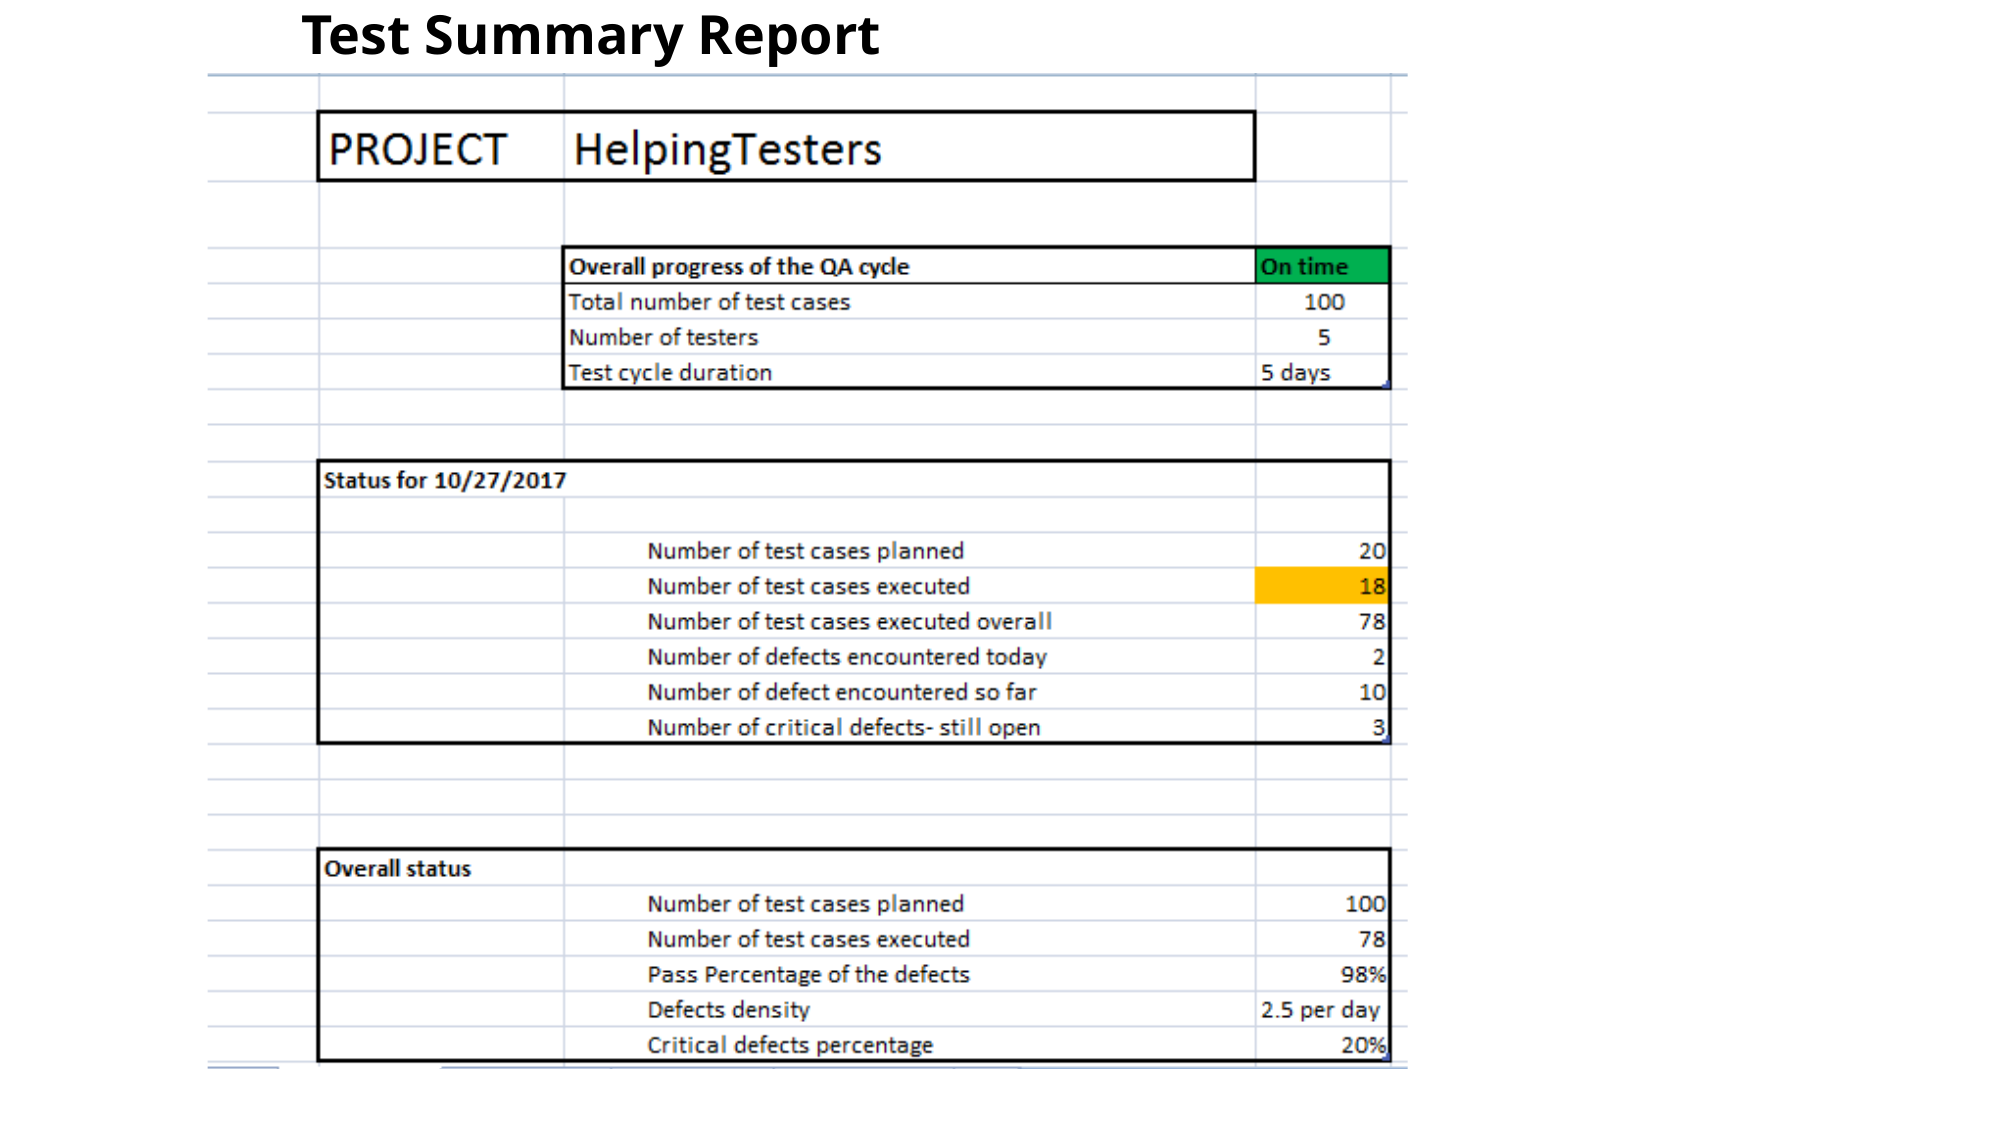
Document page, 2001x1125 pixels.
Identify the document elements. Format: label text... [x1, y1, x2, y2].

title Test Summary Report [286, 0, 1916, 74]
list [207, 73, 1408, 1069]
